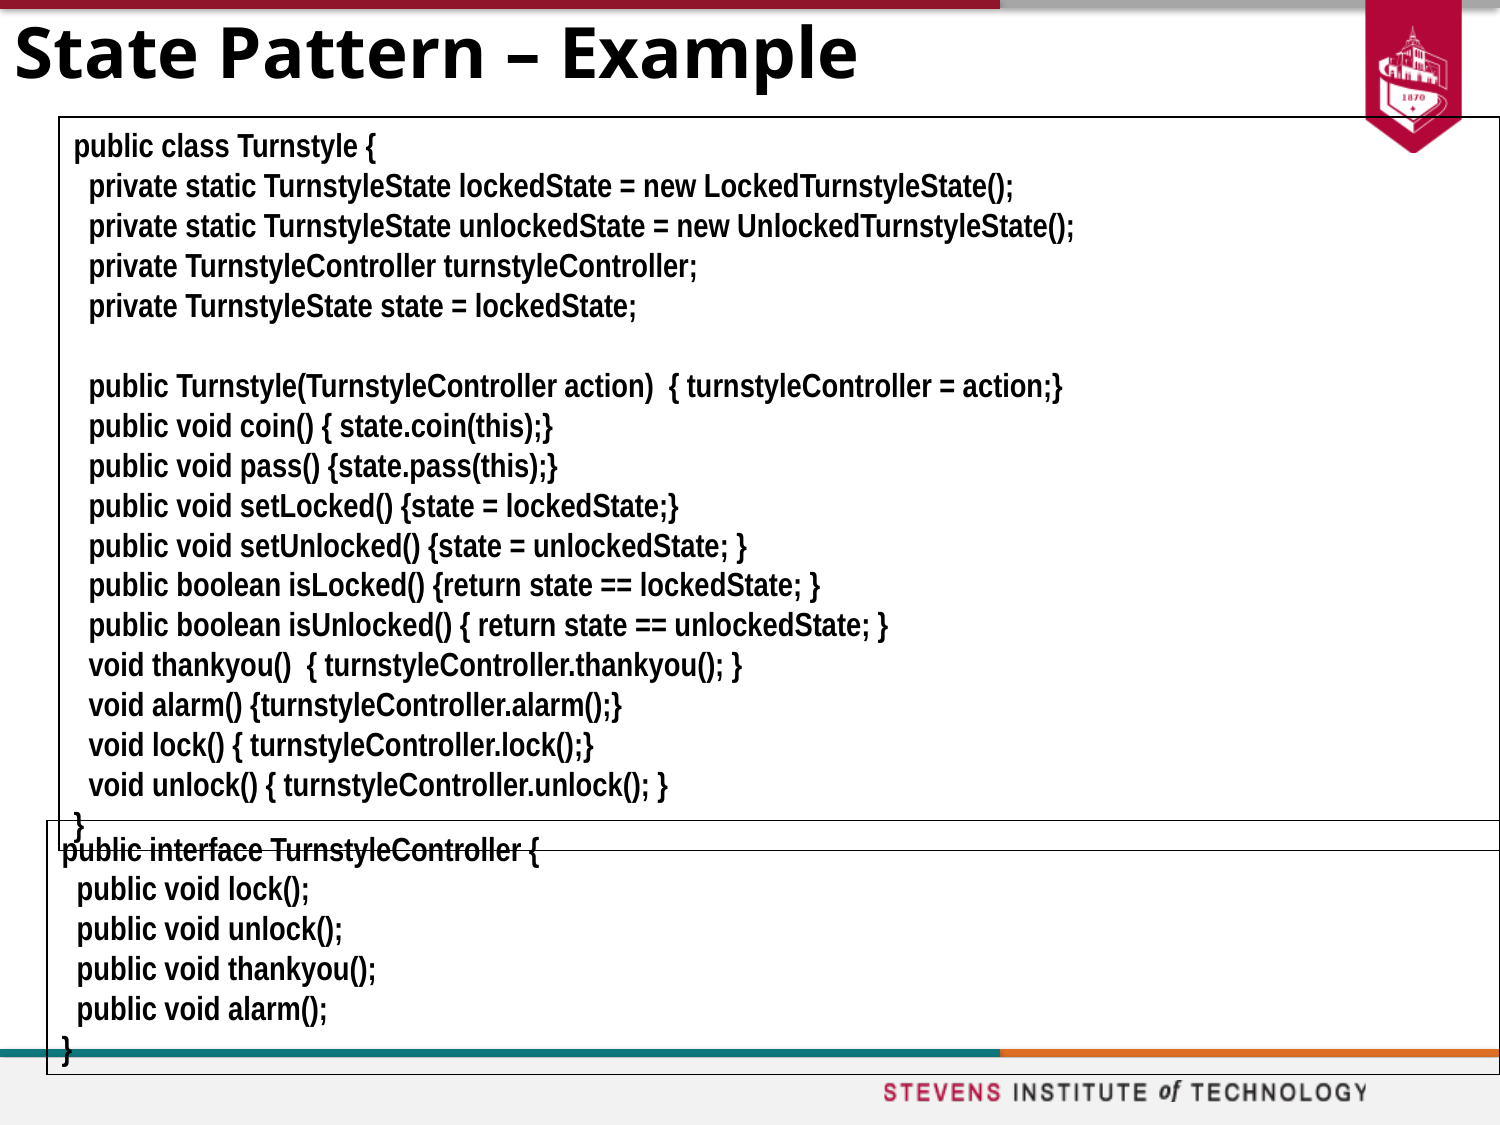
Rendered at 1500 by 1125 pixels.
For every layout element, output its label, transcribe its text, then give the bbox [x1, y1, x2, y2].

title State Pattern – Example [0, 0, 1500, 118]
text_box public class Turnstyle { private static TurnstyleState lockedState = new LockedTurnstyleState(); private static TurnstyleState unlockedState = new UnlockedTurnstyleState(); private TurnstyleController turnstyleController; private TurnstyleState state = lockedState; public Turnstyle(TurnstyleController action) { turnstyleController = action;} public void coin() { state.coin(this);} public void pass() {state.pass(this);} public void setLocked() {state = lockedState;} public void setUnlocked() {state = unlockedState; } public boolean isLocked() {return state == lockedState; } public boolean isUnlocked() { return state == unlockedState; } void thankyou() { turnstyleController.thankyou(); } void alarm() {turnstyleController.alarm();} void lock() { turnstyleController.lock();} void unlock() { turnstyleController.unlock(); } } [58, 117, 1500, 820]
text_box public interface TurnstyleController { public void lock(); public void unlock(); public void thankyou(); public void alarm(); } [46, 820, 1500, 1075]
